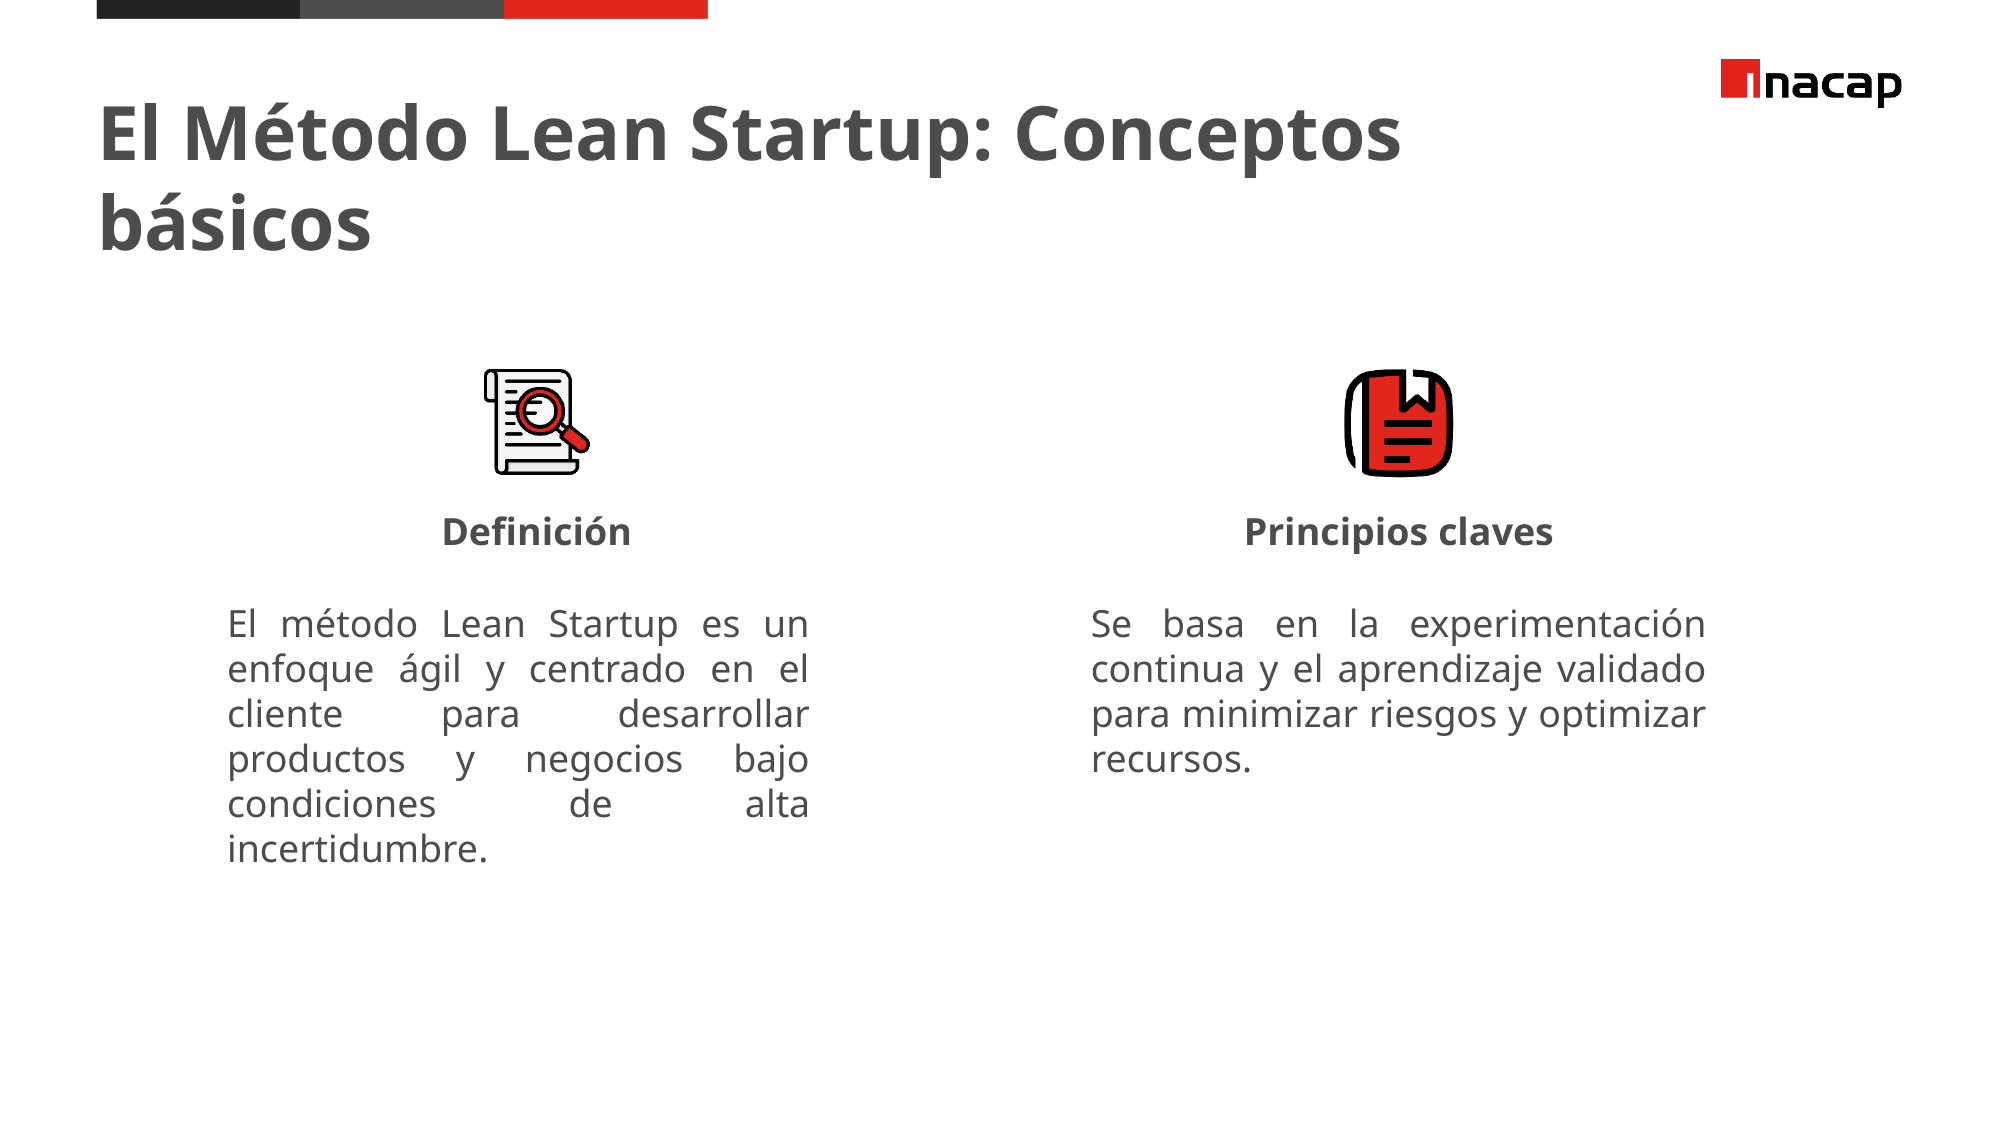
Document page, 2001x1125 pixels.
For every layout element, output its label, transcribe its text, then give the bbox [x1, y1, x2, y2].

picture [1342, 367, 1455, 480]
text_box El método Lean Startup es un enfoque ágil y centrado en el cliente para desarrollar productos y negocios bajo condiciones de alta incertidumbre. [212, 592, 826, 831]
text_box Se basa en la experimentación continua y el aprendizaje validado para minimizar riesgos y optimizar recursos. [1075, 592, 1722, 800]
text_box Definición [189, 500, 885, 569]
picture [1721, 59, 1902, 108]
picture [480, 365, 593, 478]
text_box El Método Lean Startup: Conceptos básicos [82, 78, 1688, 363]
text_box Principios claves [1051, 500, 1747, 569]
